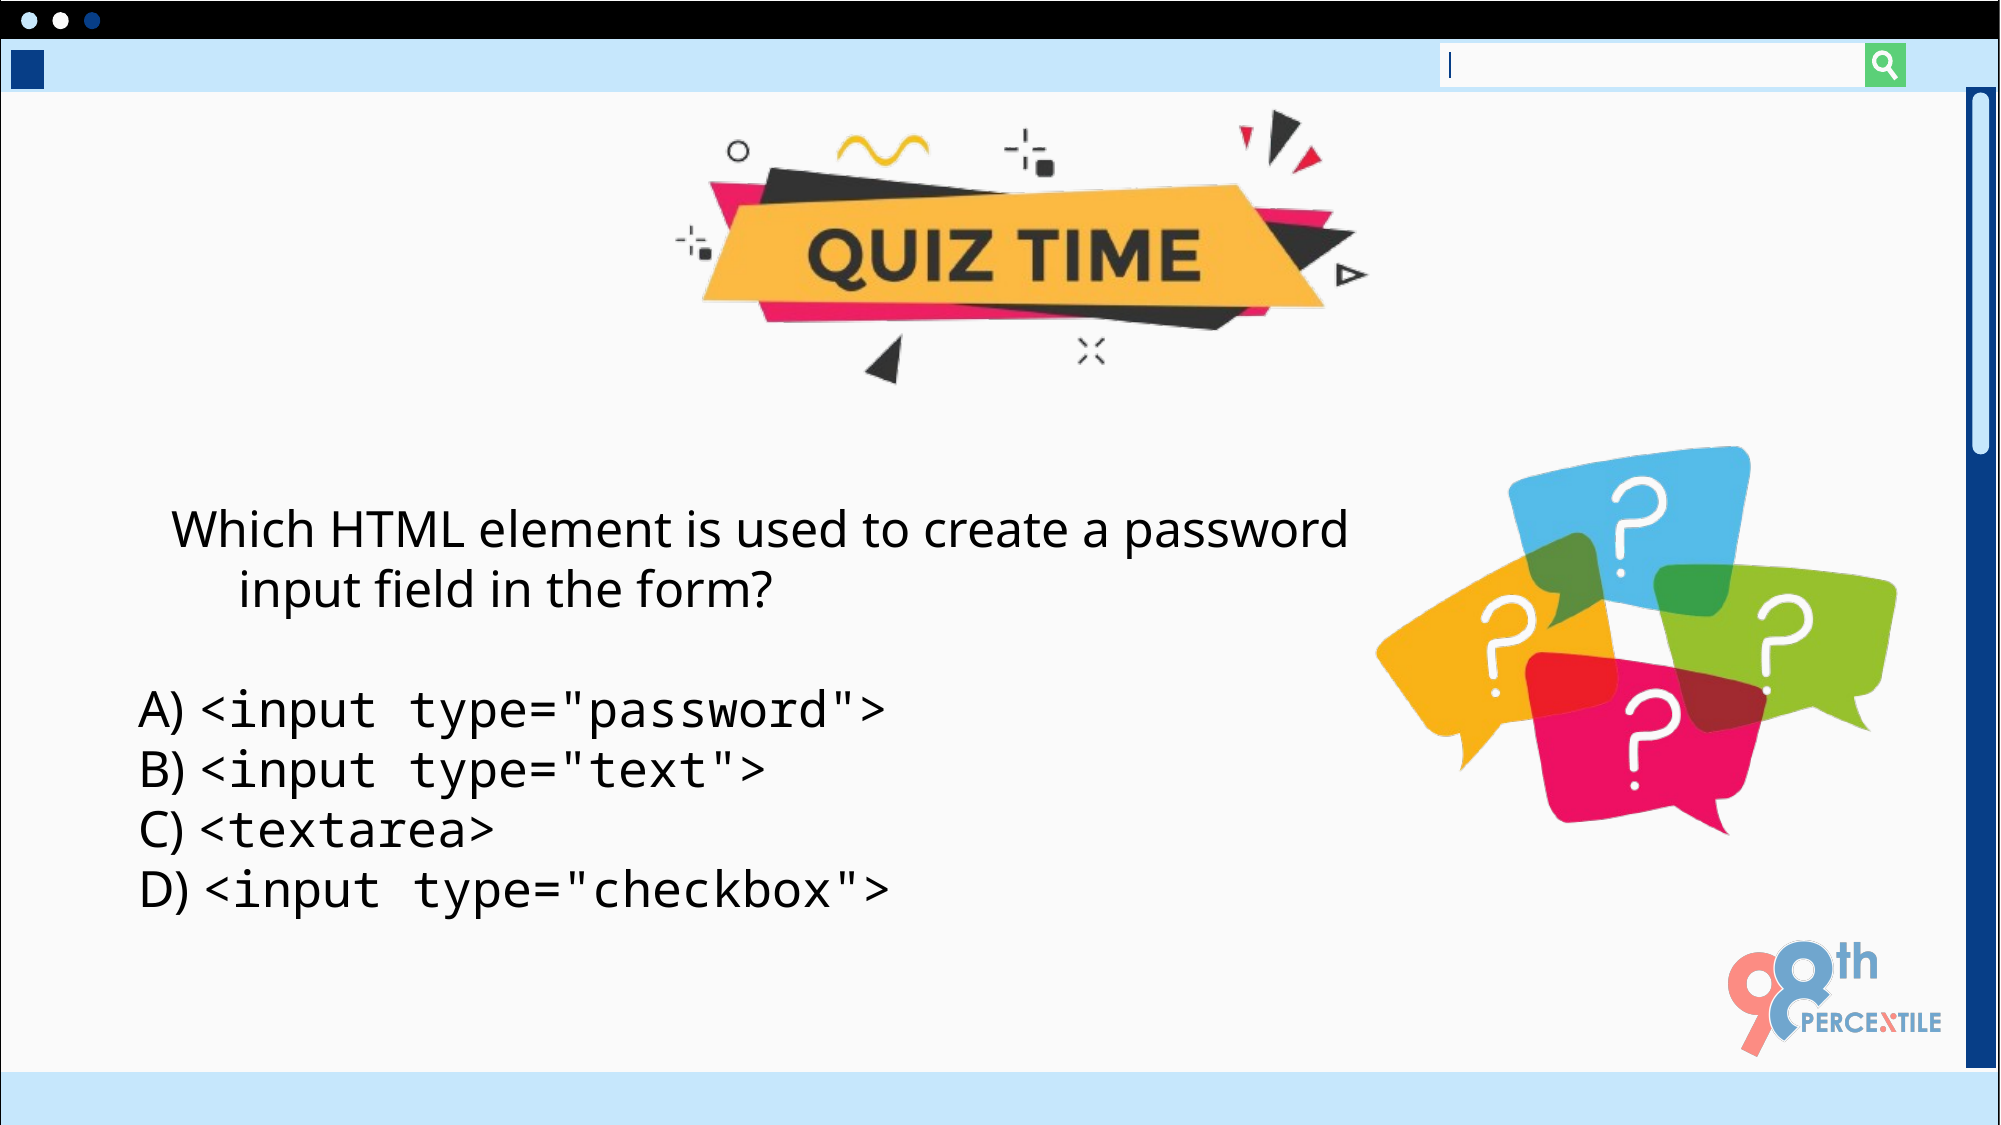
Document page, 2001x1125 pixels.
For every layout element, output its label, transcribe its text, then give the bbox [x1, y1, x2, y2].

list Which HTML element is used to create a password input field in the form? A) <input type="password"> B) <input type="text"> C) <textarea> D) <input type="checkbox"> [123, 482, 1391, 1125]
picture [521, 0, 1913, 923]
picture [1724, 938, 1944, 1061]
